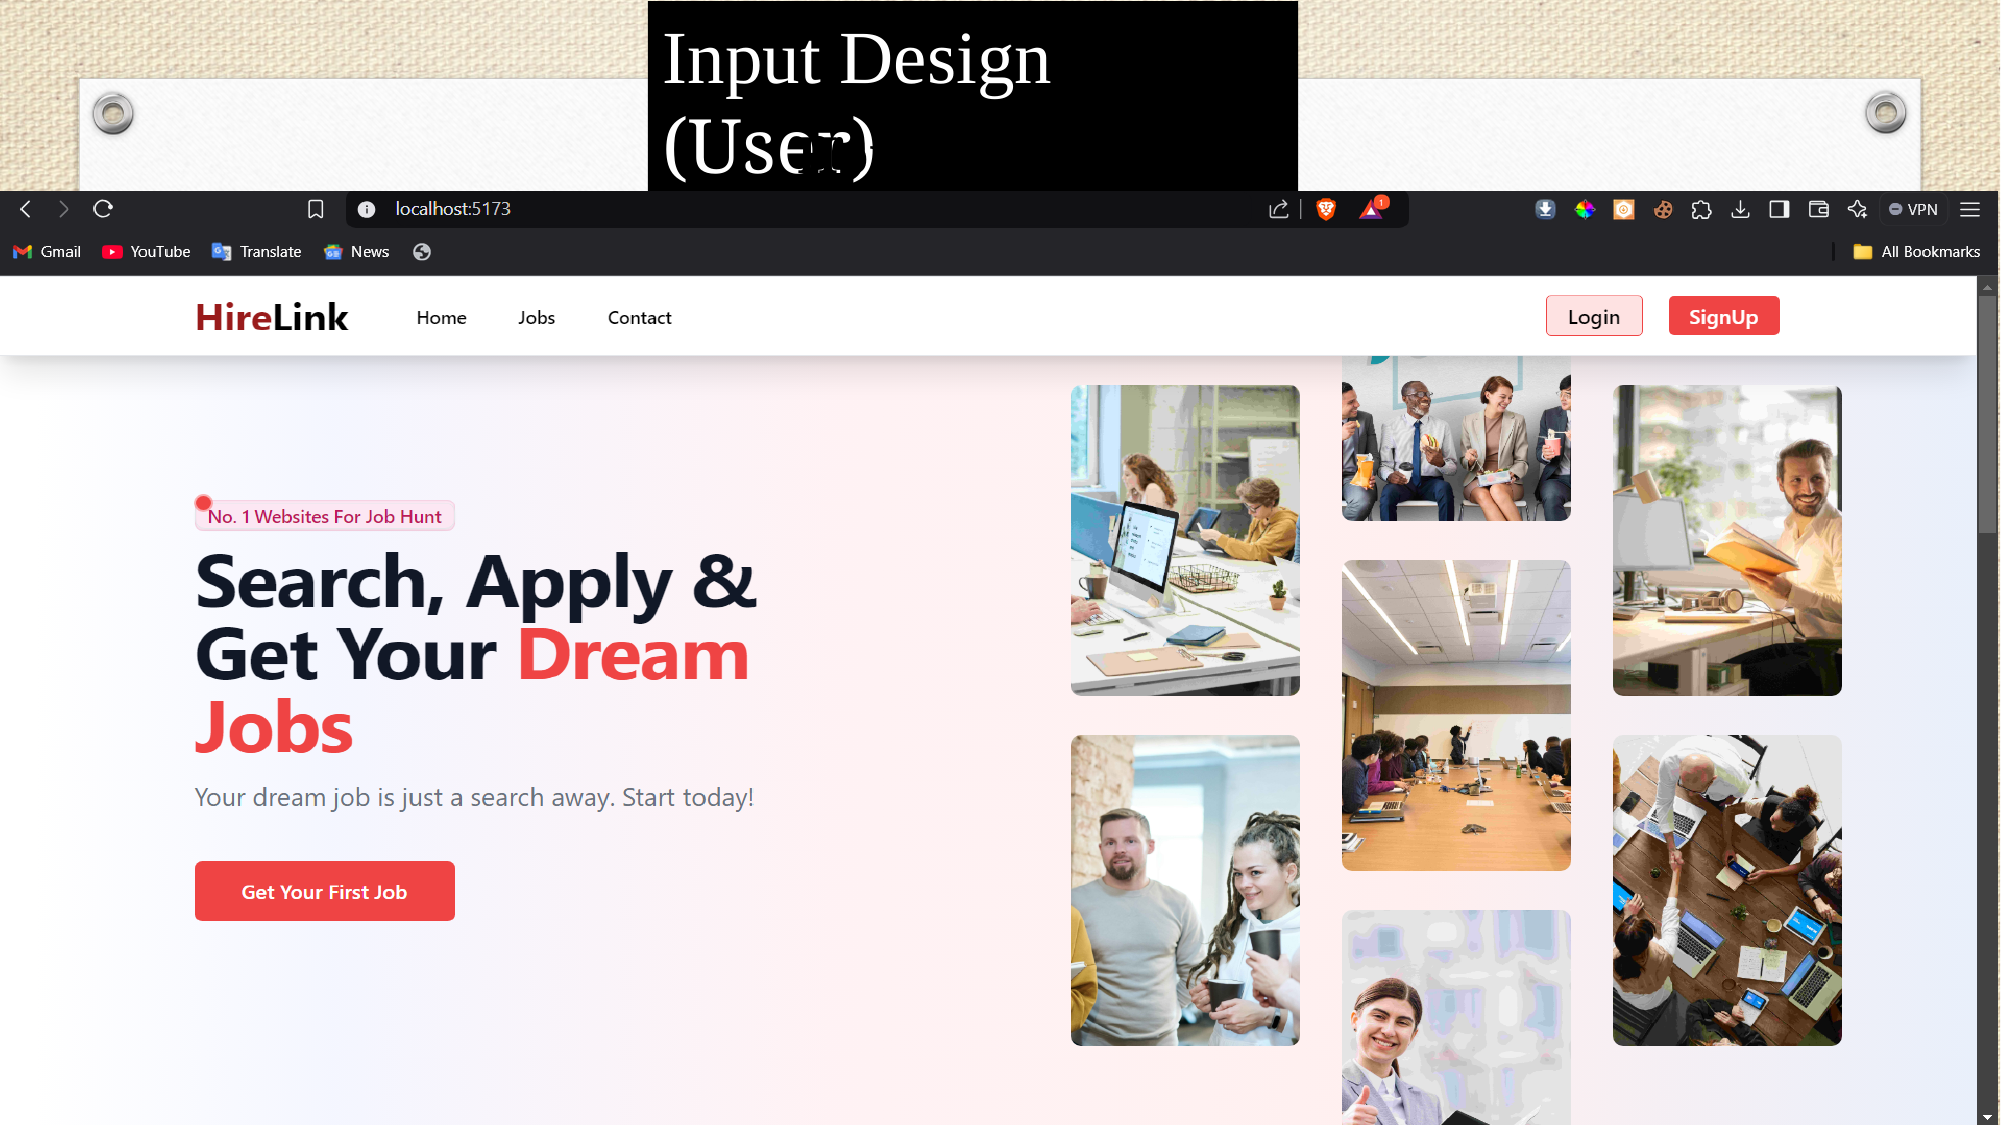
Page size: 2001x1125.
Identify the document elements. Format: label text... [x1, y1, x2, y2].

text_box Home Page [782, 116, 1094, 187]
picture [0, 0, 2001, 1125]
text_box Input Design (User) [647, 1, 1299, 187]
